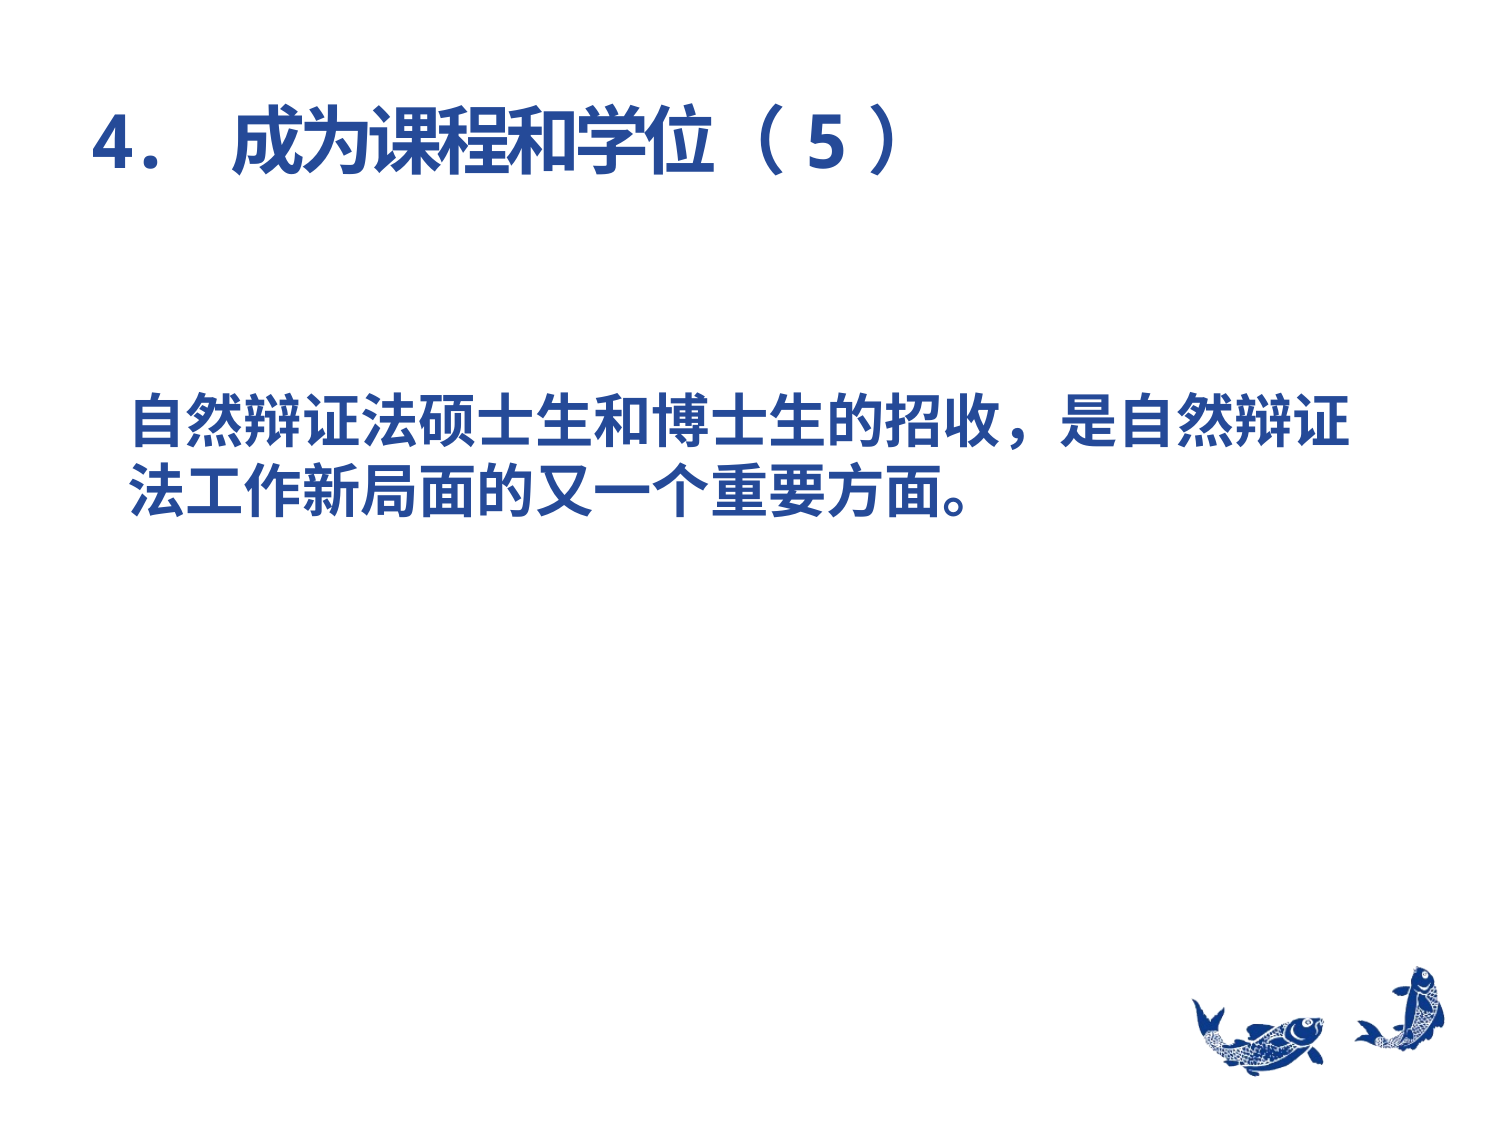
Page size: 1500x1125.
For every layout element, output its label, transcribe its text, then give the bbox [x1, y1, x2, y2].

list 自然辩证法硕士生和博士生的招收，是自然辩证法工作新局面的又一个重要方面。 [112, 376, 1388, 564]
title 4. 成为课程和学位（5） [75, 45, 1351, 233]
picture [1151, 935, 1500, 1125]
